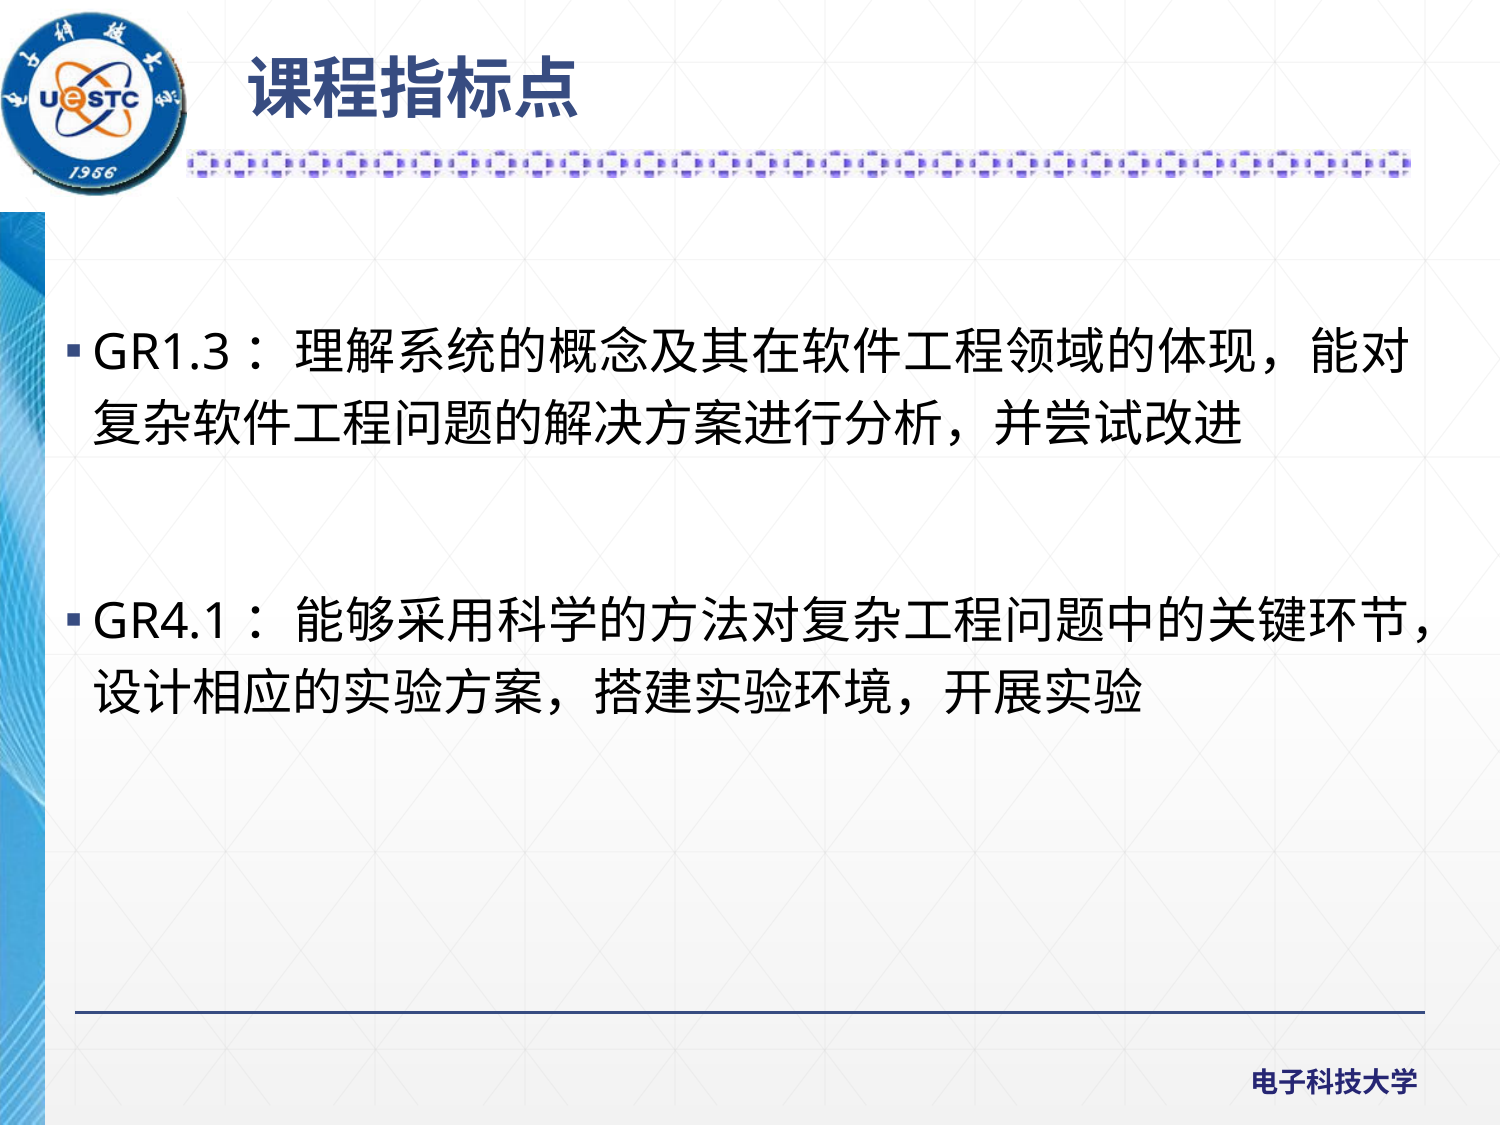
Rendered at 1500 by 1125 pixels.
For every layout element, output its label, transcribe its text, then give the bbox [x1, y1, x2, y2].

picture [0, 0, 1411, 197]
list GR1.3：理解系统的概念及其在软件工程领域的体现，能对复杂软件工程问题的解决方案进行分析，并尝试改进 GR4.1：能够采用科学的方法对复杂工程问题中的关键环节，设计相应的实验方案，搭建实验环境，开展实验 [50, 299, 1425, 1125]
title 课程指标点 [231, 47, 1500, 148]
picture [0, 212, 45, 1125]
